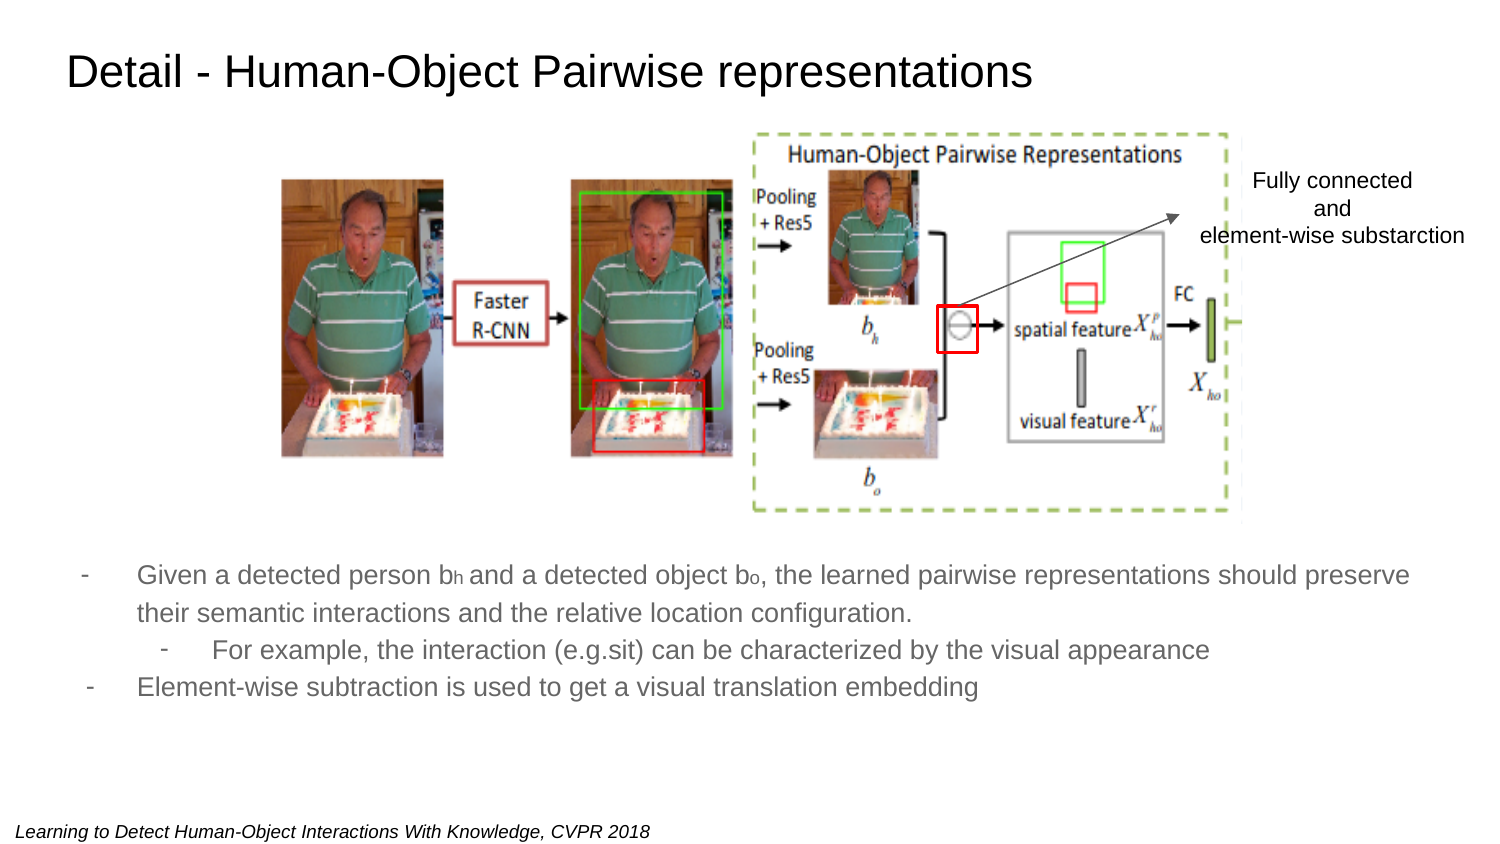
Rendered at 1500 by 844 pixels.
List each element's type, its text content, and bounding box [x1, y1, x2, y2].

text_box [957, 213, 1180, 307]
title Detail - Human-Object Pairwise representations [51, 26, 1449, 121]
text_box Fully connected and element-wise substarction [1247, 151, 1486, 278]
list Given a detected person bh and a detected object bo, the learned pairwise representations should preserve their semantic interactions and the relative location configuration. For example, the interaction (e.g.sit) can be characterized by the visual appearance Element-wise subtraction is used to get a visual translation embedding [46, 537, 1445, 734]
picture [249, 120, 1243, 525]
